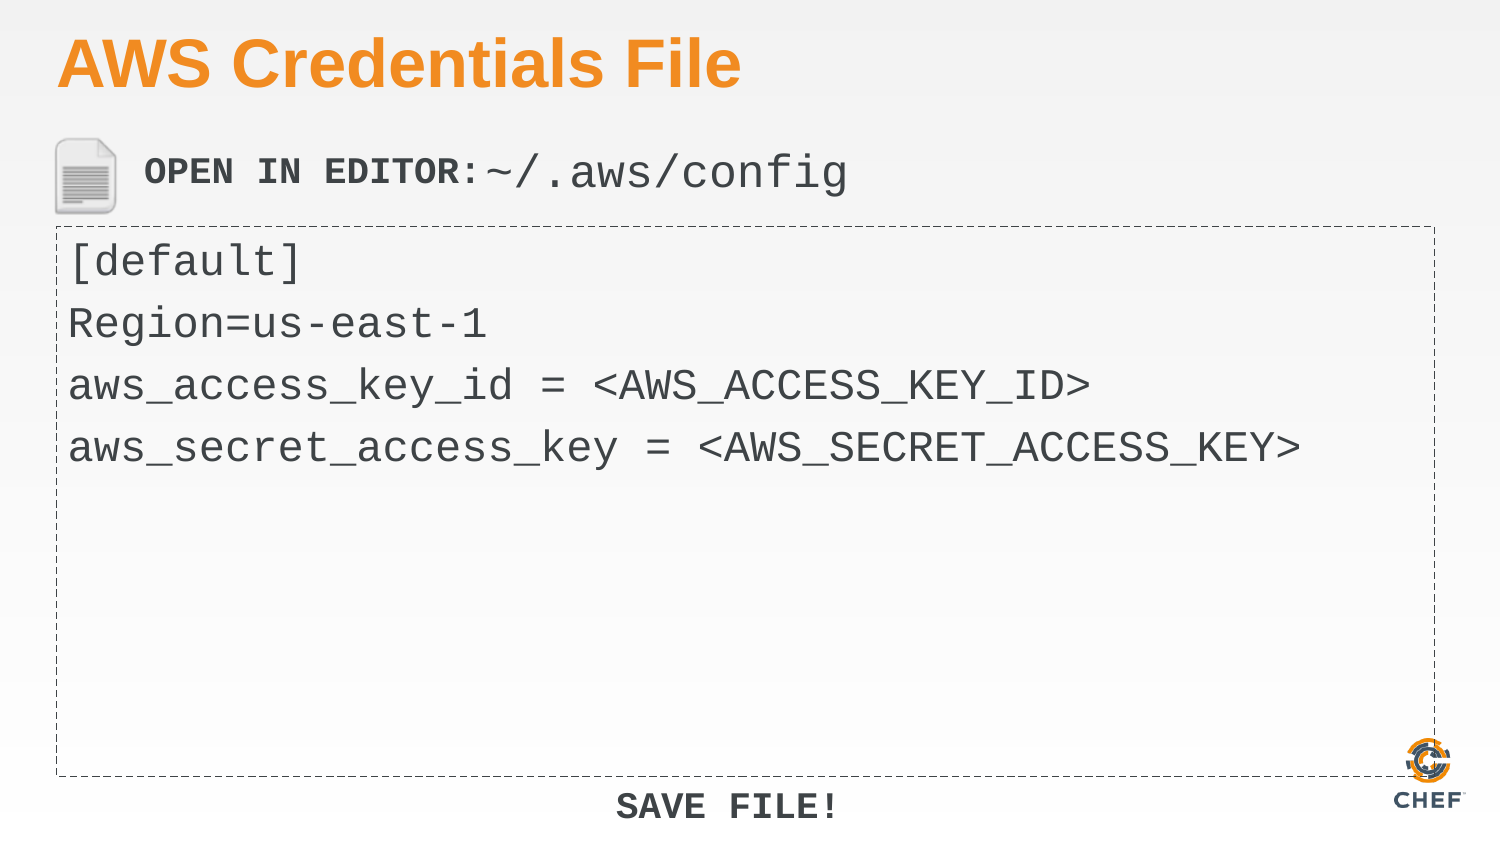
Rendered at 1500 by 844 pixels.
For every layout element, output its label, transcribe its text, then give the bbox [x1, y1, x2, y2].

list ~/.aws/config [485, 140, 1436, 197]
title AWS Credentials File [56, 28, 1435, 105]
list [default] Region=us-east-1 aws_access_key_id = <AWS_ACCESS_KEY_ID> aws_secret_access_key = <AWS_SECRET_ACCESS_KEY> [56, 226, 1435, 777]
picture [1394, 738, 1466, 808]
